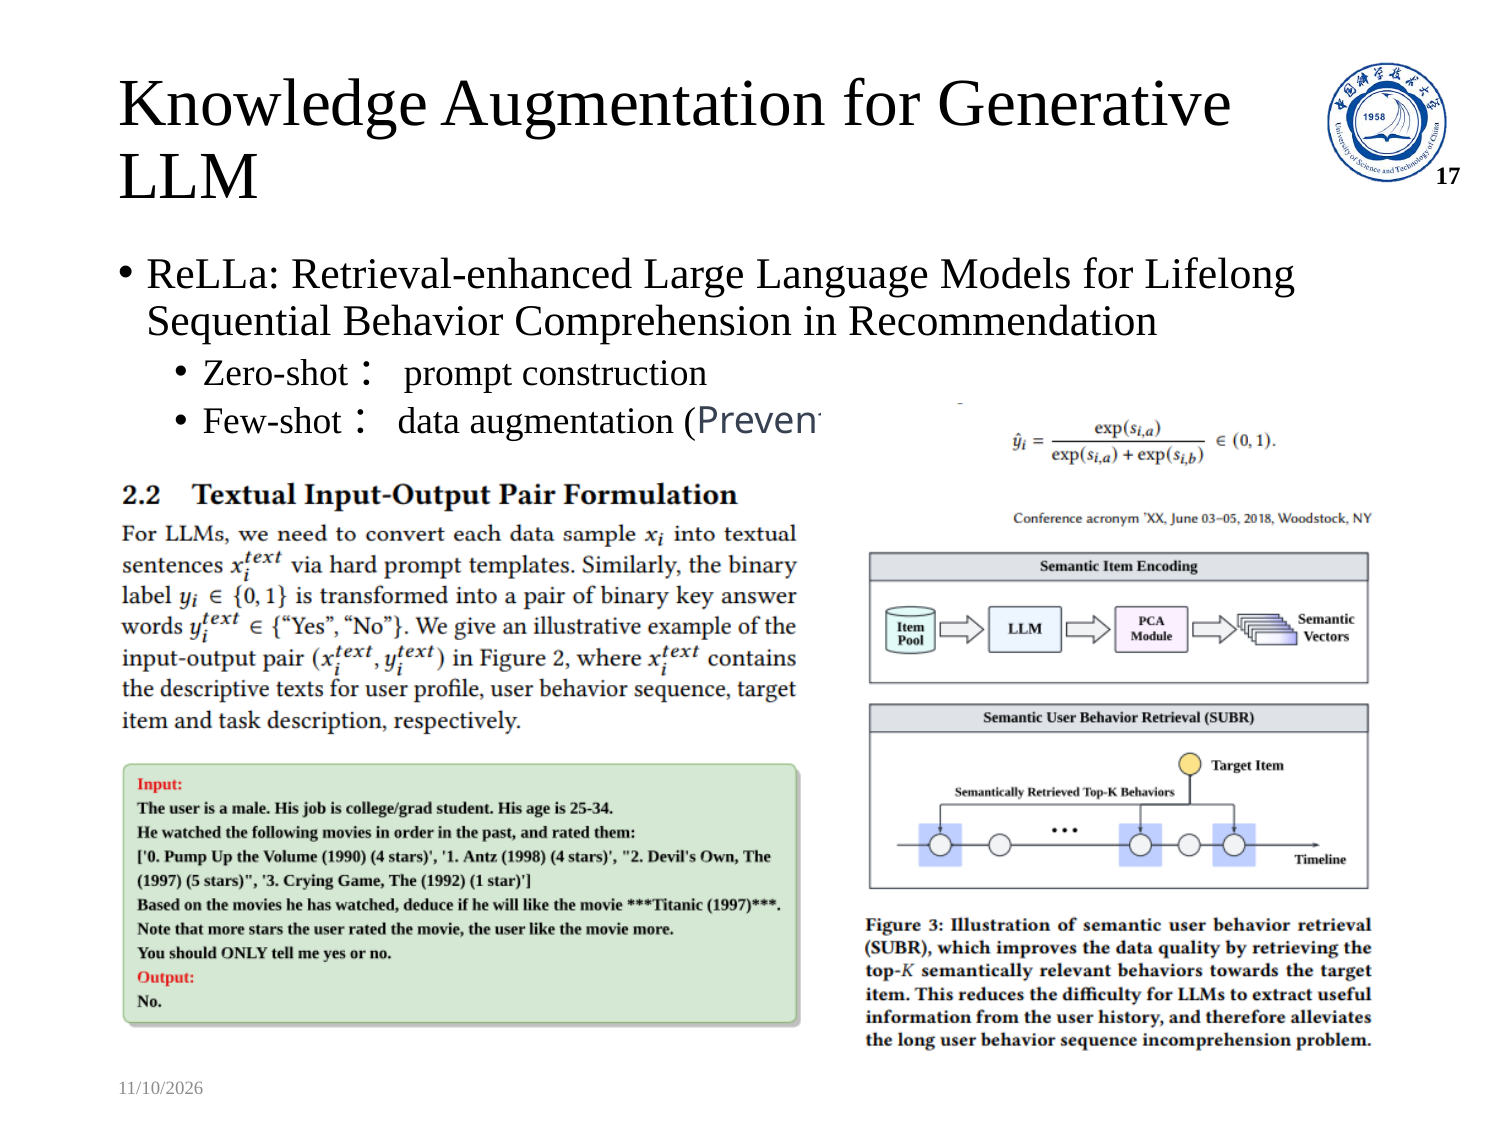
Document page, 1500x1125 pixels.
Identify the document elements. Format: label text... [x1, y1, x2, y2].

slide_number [103, 1065, 240, 1109]
picture [1397, 59, 1450, 144]
list ReLLa: Retrieval-enhanced Large Language Models for Lifelong Sequential Behavior Comprehension in Recommendation Zero-shot：prompt construction Few-shot：data augmentation (Prevent overfitting.) [103, 243, 1416, 531]
picture [821, 403, 1416, 1066]
slide_number 17 [1372, 144, 1476, 205]
picture [111, 471, 818, 1045]
title Knowledge Augmentation for Generative LLM [103, 59, 1397, 221]
